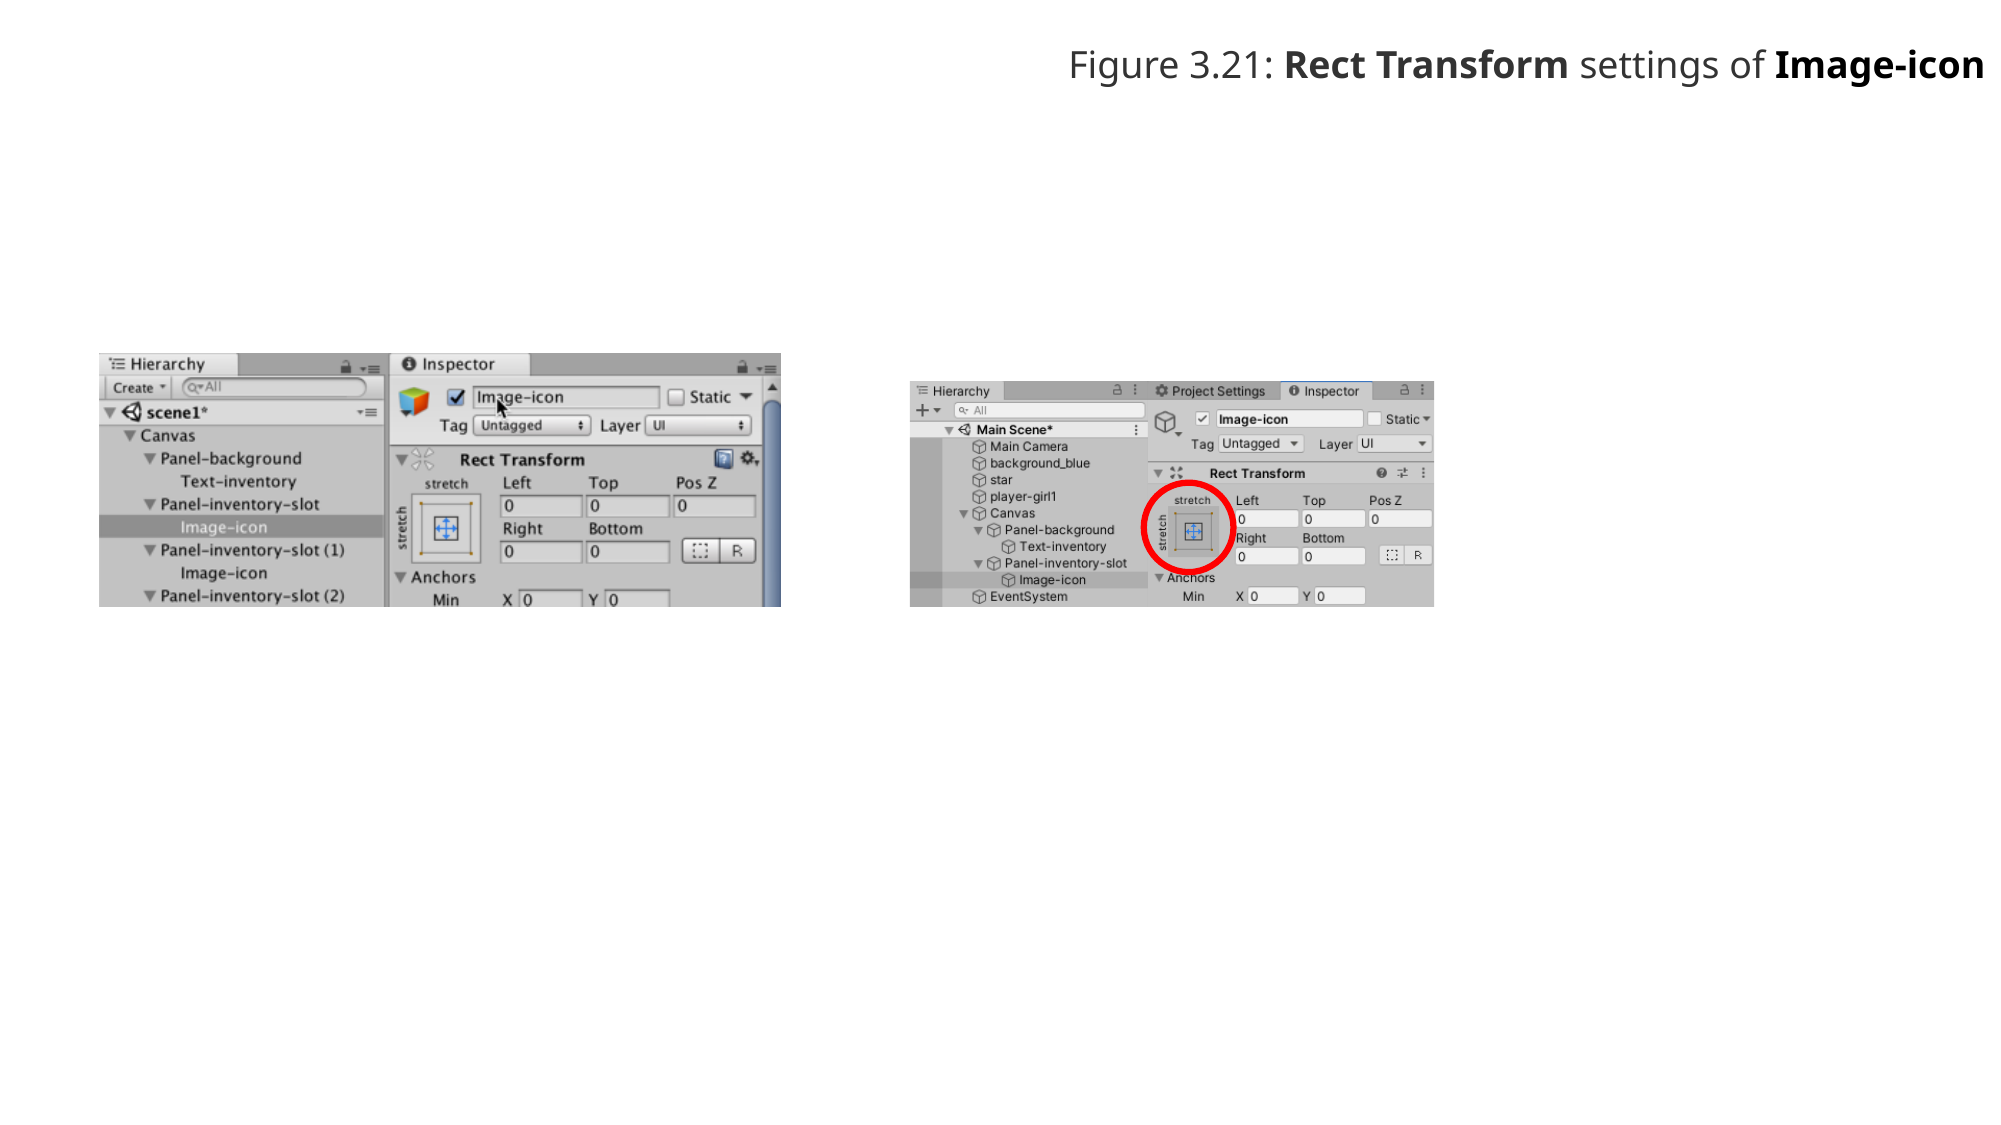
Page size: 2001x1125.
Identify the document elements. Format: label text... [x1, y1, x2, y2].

picture [99, 353, 781, 607]
text_box Figure 3.21: Rect Transform settings of Image-icon [1053, 33, 2000, 94]
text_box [909, 381, 1435, 607]
